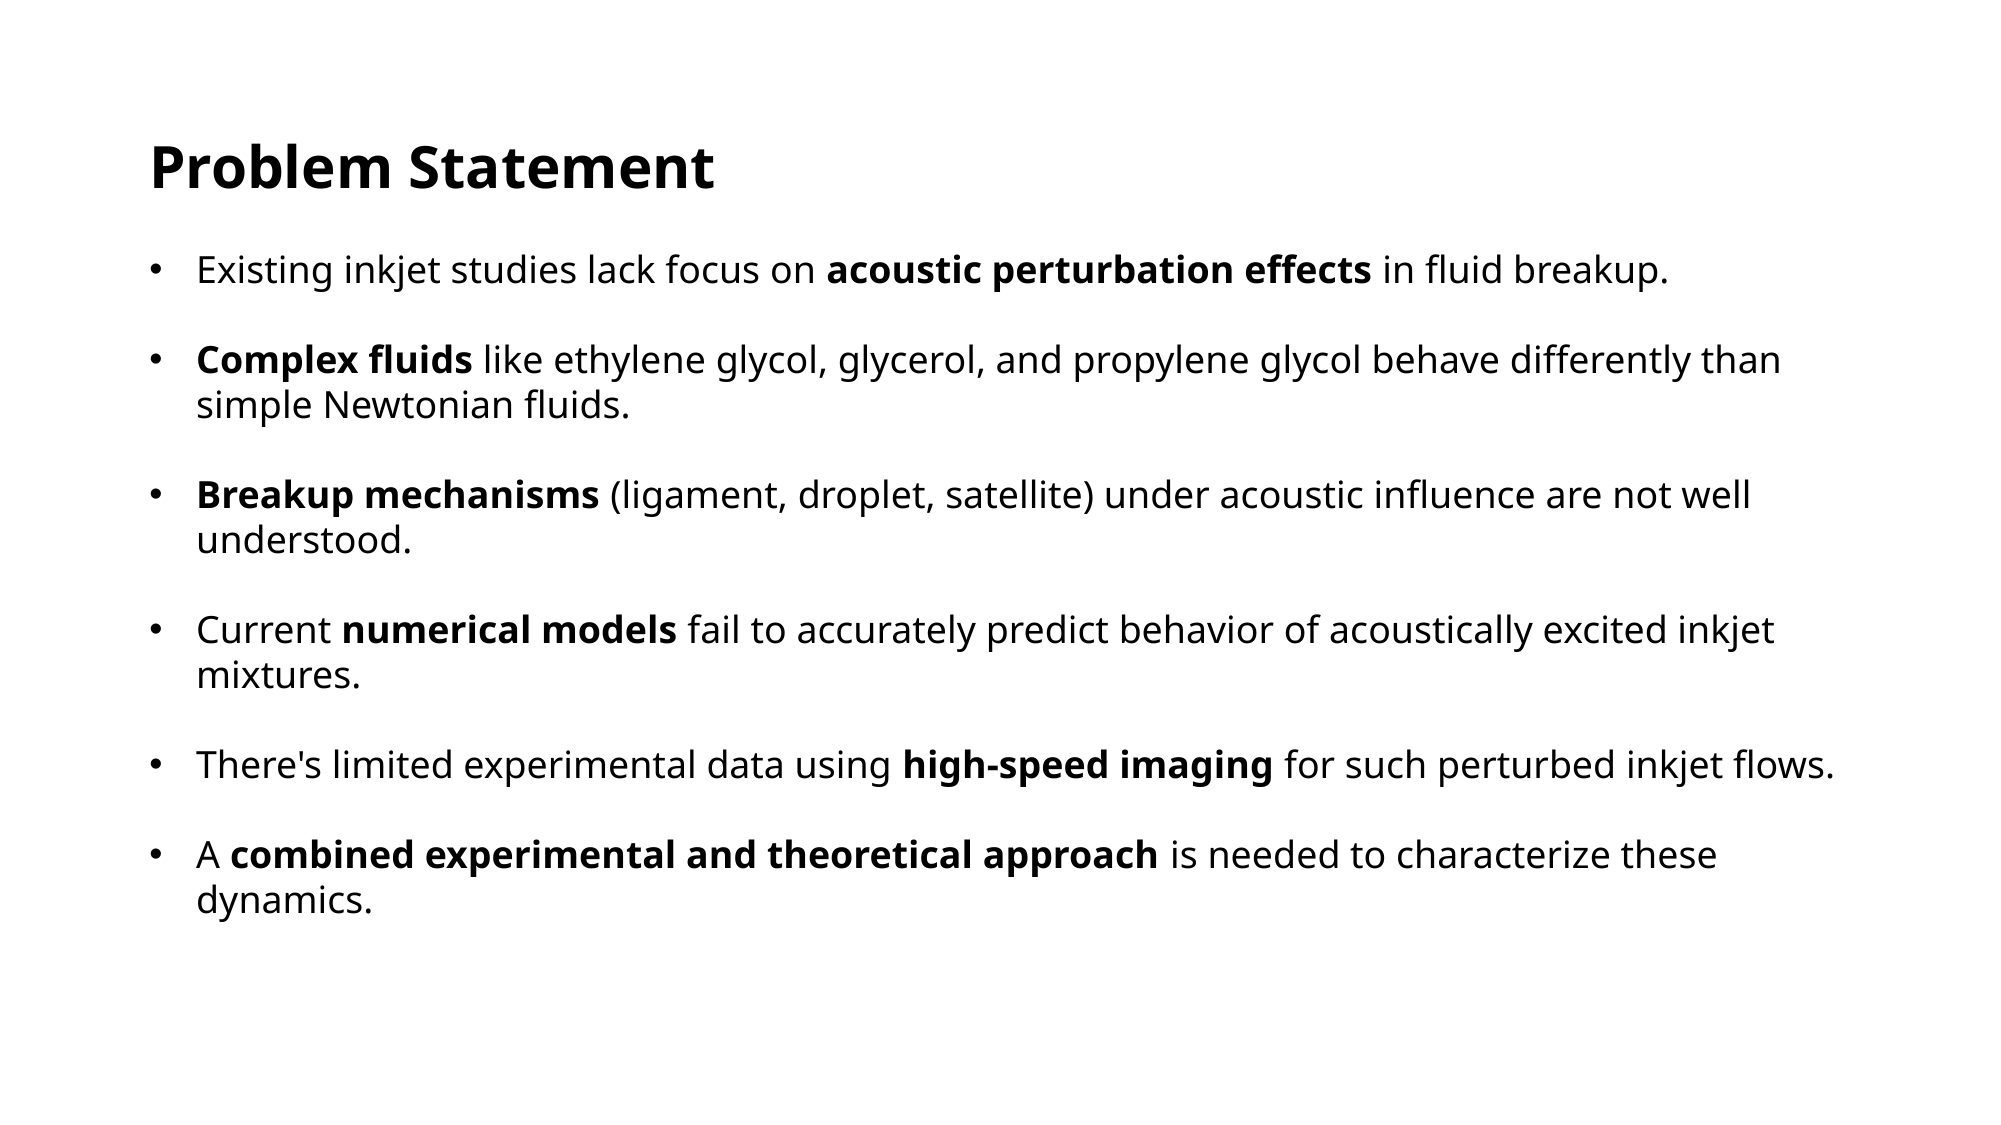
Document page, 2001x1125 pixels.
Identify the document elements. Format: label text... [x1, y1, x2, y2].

text_box Problem Statement Existing inkjet studies lack focus on acoustic perturbation effects in fluid breakup. Complex fluids like ethylene glycol, glycerol, and propylene glycol behave differently than simple Newtonian fluids. Breakup mechanisms (ligament, droplet, satellite) under acoustic influence are not well understood. Current numerical models fail to accurately predict behavior of acoustically excited inkjet mixtures. There's limited experimental data using high-speed imaging for such perturbed inkjet flows. A combined experimental and theoretical approach is needed to characterize these dynamics. [134, 123, 1866, 973]
